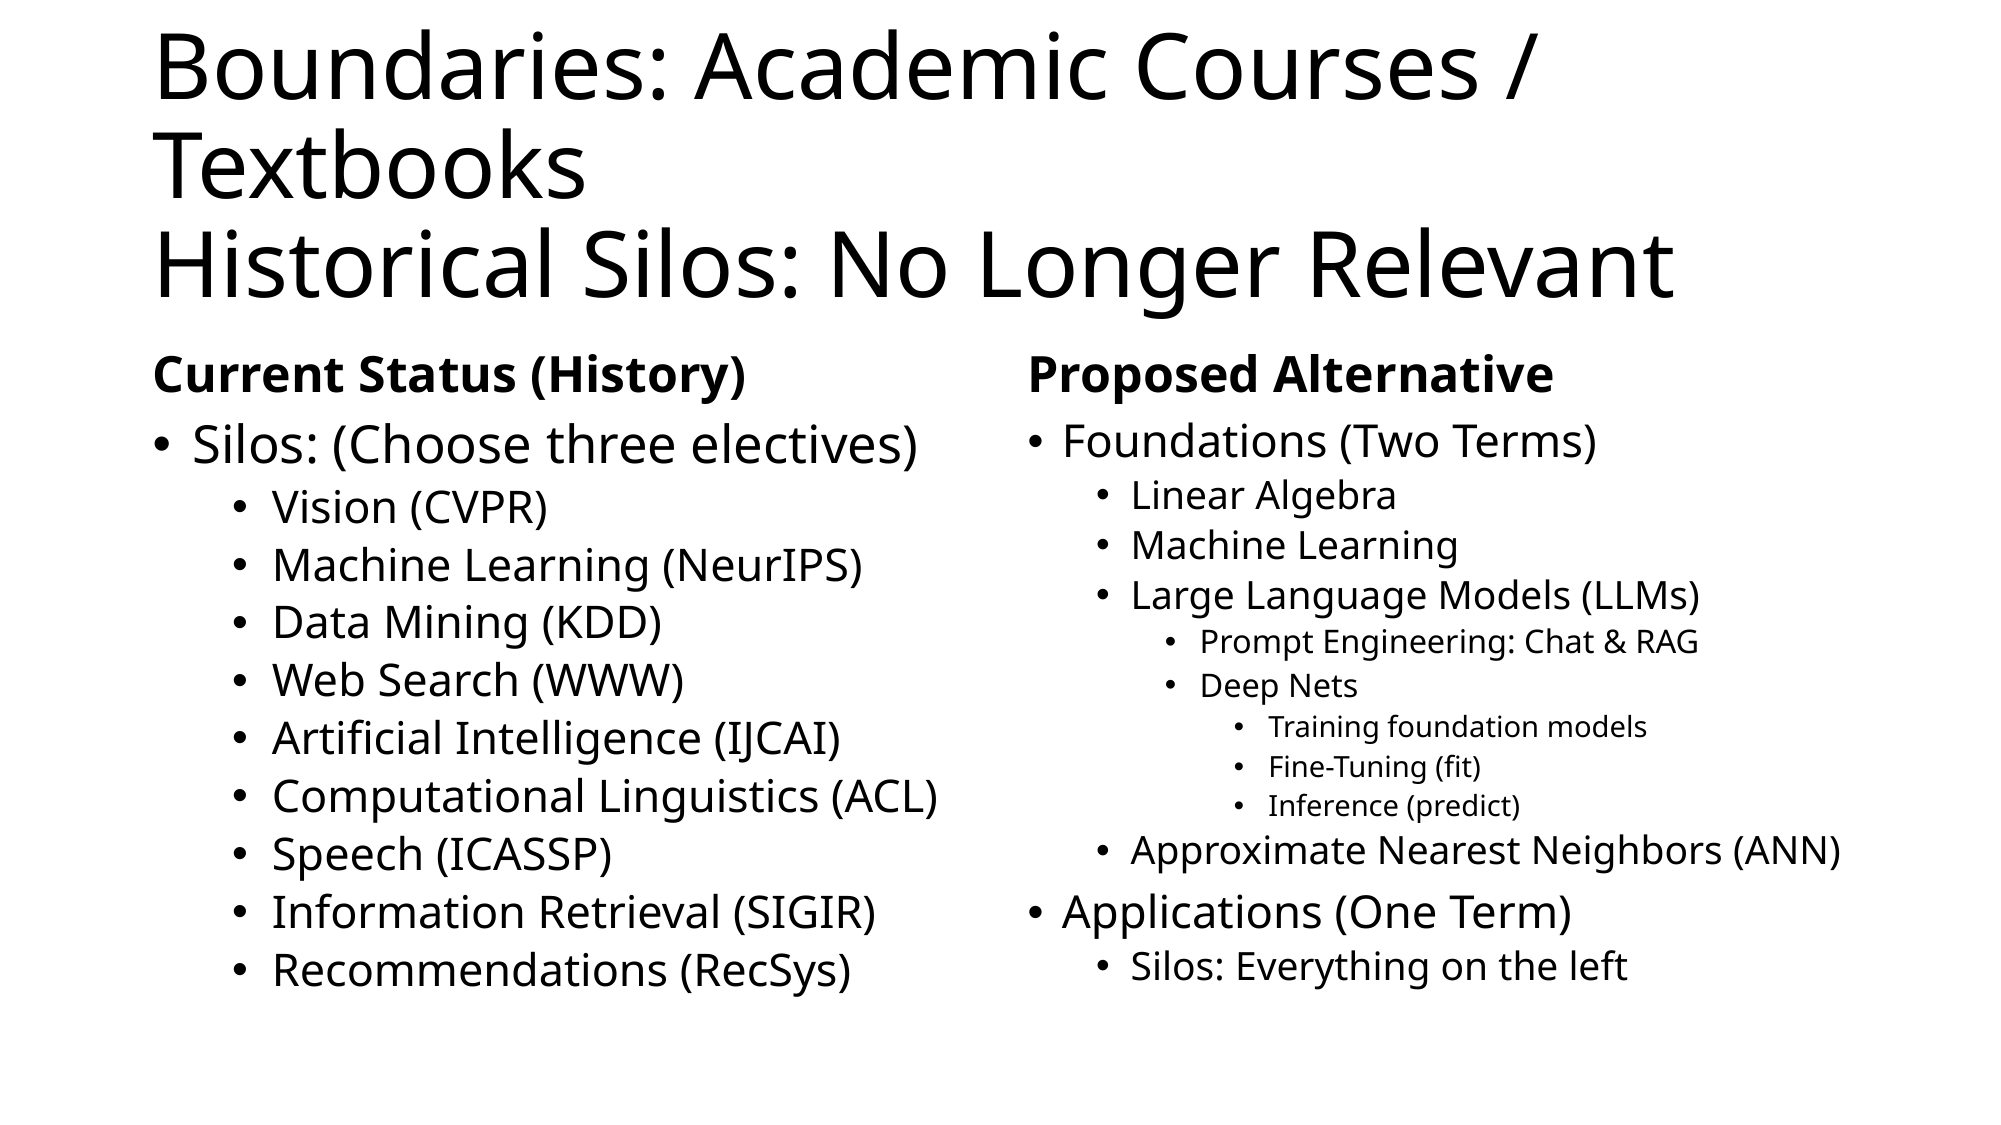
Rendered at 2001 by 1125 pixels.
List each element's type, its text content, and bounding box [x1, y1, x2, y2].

list Proposed Alternative [1012, 275, 1863, 410]
title Boundaries: Academic Courses / Textbooks Historical Silos: No Longer Relevant [137, 59, 1863, 278]
list Foundations (Two Terms) Linear Algebra Machine Learning Large Language Models (LLMs) Prompt Engineering: Chat & RAG Deep Nets Training foundation models Fine-Tuning (fit) Inference (predict) Approximate Nearest Neighbors (ANN) Applications (One Term) Silos: Everything on the left [1012, 410, 1863, 1016]
list Silos: (Choose three electives) Vision (CVPR) Machine Learning (NeurIPS) Data Mining (KDD) Web Search (WWW) Artificial Intelligence (IJCAI) Computational Linguistics (ACL) Speech (ICASSP) Information Retrieval (SIGIR) Recommendations (RecSys) [137, 410, 984, 1016]
list Current Status (History) [137, 275, 984, 410]
